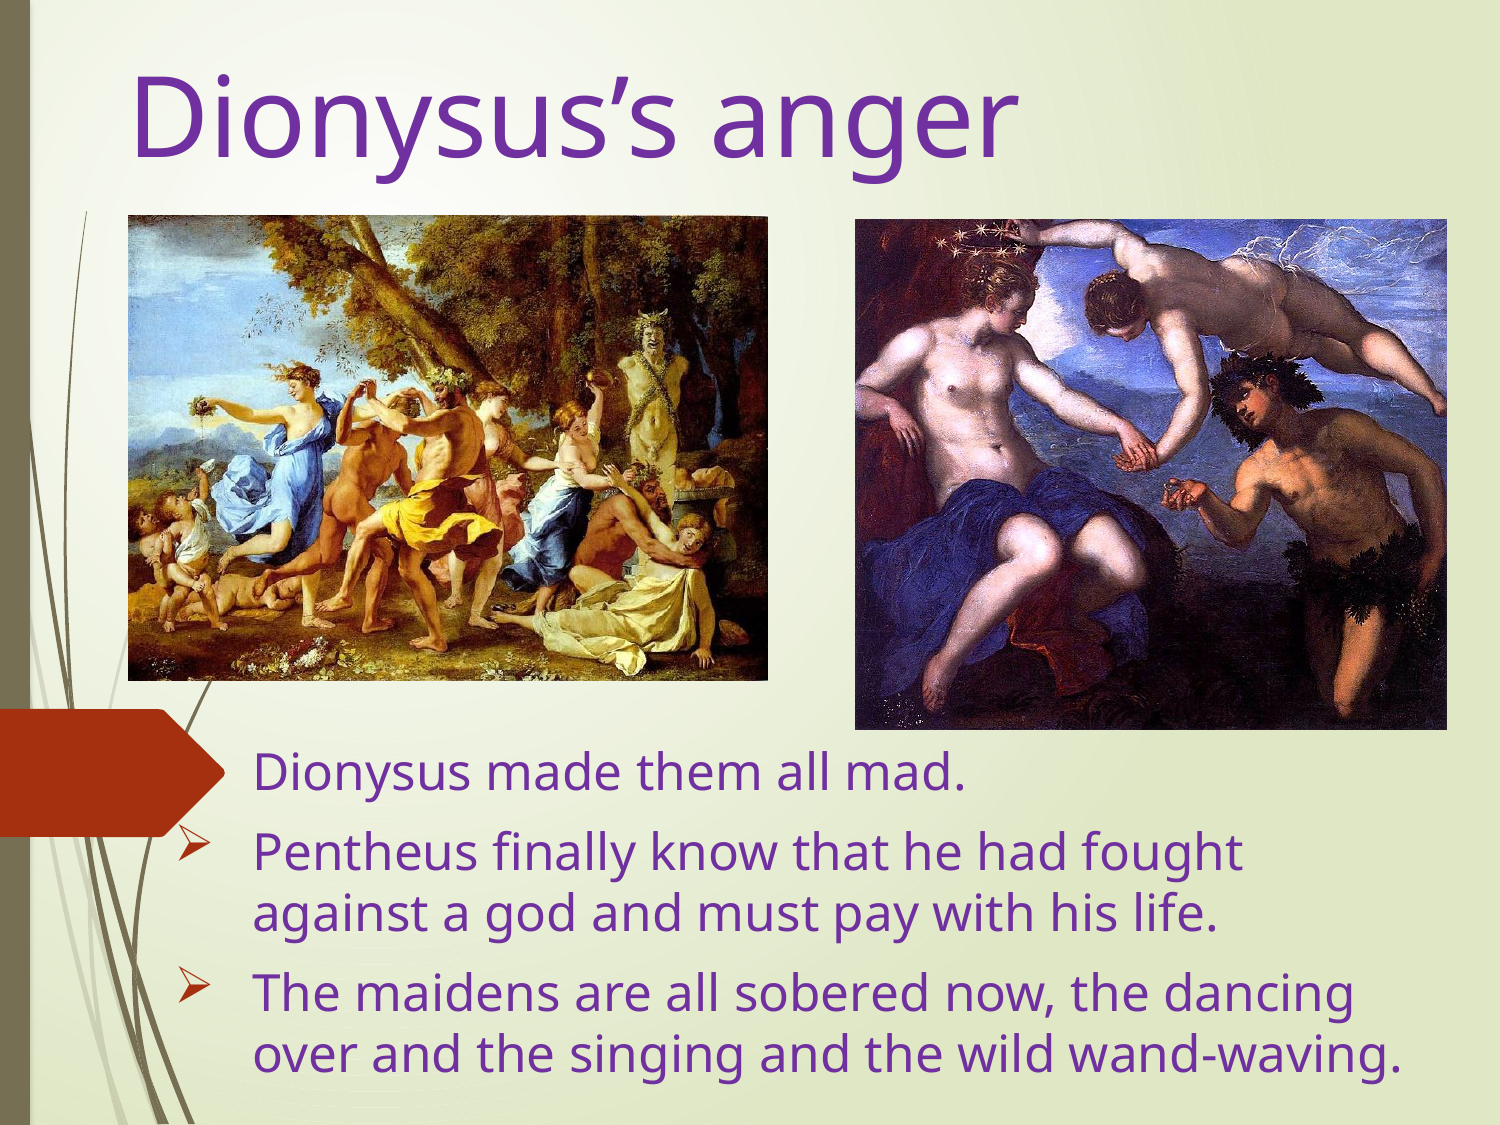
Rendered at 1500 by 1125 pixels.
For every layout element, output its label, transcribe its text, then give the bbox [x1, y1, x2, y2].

title Dionysus’s anger [112, 26, 1388, 188]
picture [128, 215, 768, 681]
picture [855, 219, 1448, 730]
subtitle Dionysus made them all mad. Pentheus finally know that he had fought against a god and must pay with his life. The maidens are all sobered now, the dancing over and the singing and the wild wand-waving. [159, 731, 1447, 1099]
